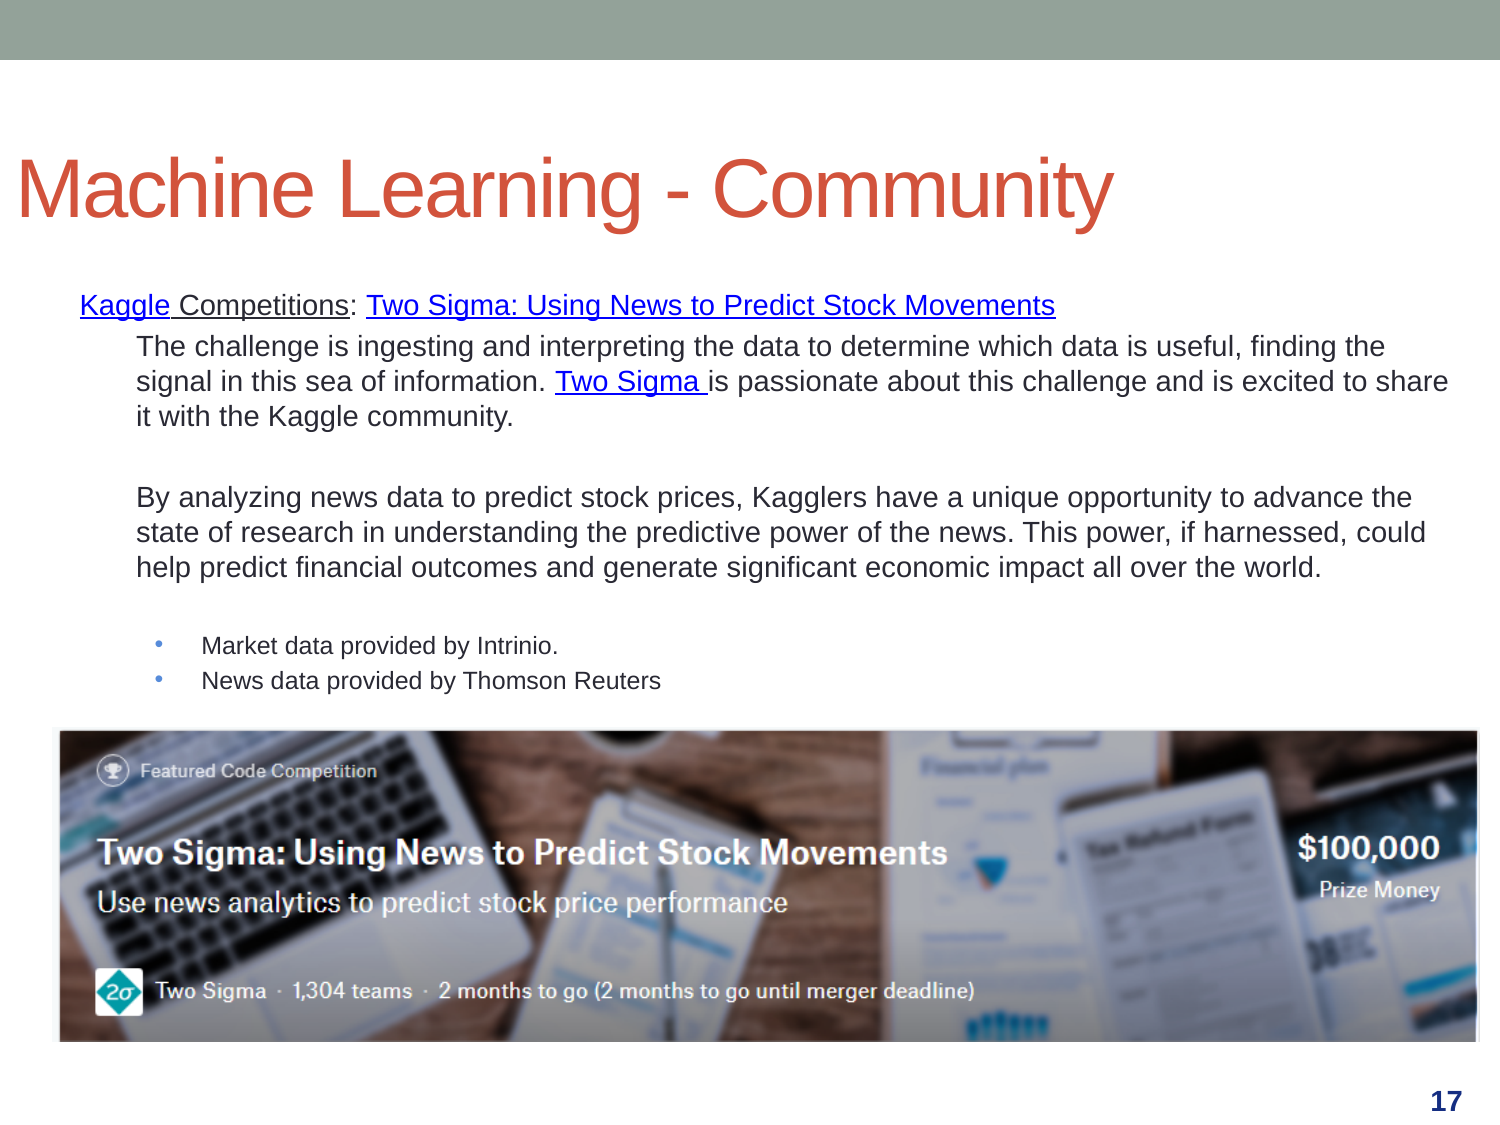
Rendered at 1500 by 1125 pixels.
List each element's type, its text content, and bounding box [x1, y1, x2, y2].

title Machine Learning - Community [0, 101, 1325, 266]
picture [52, 727, 1481, 1042]
slide_number 17 [1415, 1070, 1499, 1125]
text_box Kaggle Competitions: Two Sigma: Using News to Predict Stock Movements The challenge is ingesting and interpreting the data to determine which data is useful, finding the signal in this sea of information. Two Sigma is passionate about this challenge and is excited to share it with the Kaggle community. By analyzing news data to predict stock prices, Kagglers have a unique opportunity to advance the state of research in understanding the predictive power of the news. This power, if harnessed, could help predict financial outcomes and generate significant economic impact all over the world. Market data provided by Intrinio. News data provided by Thomson Reuters [64, 278, 1483, 725]
